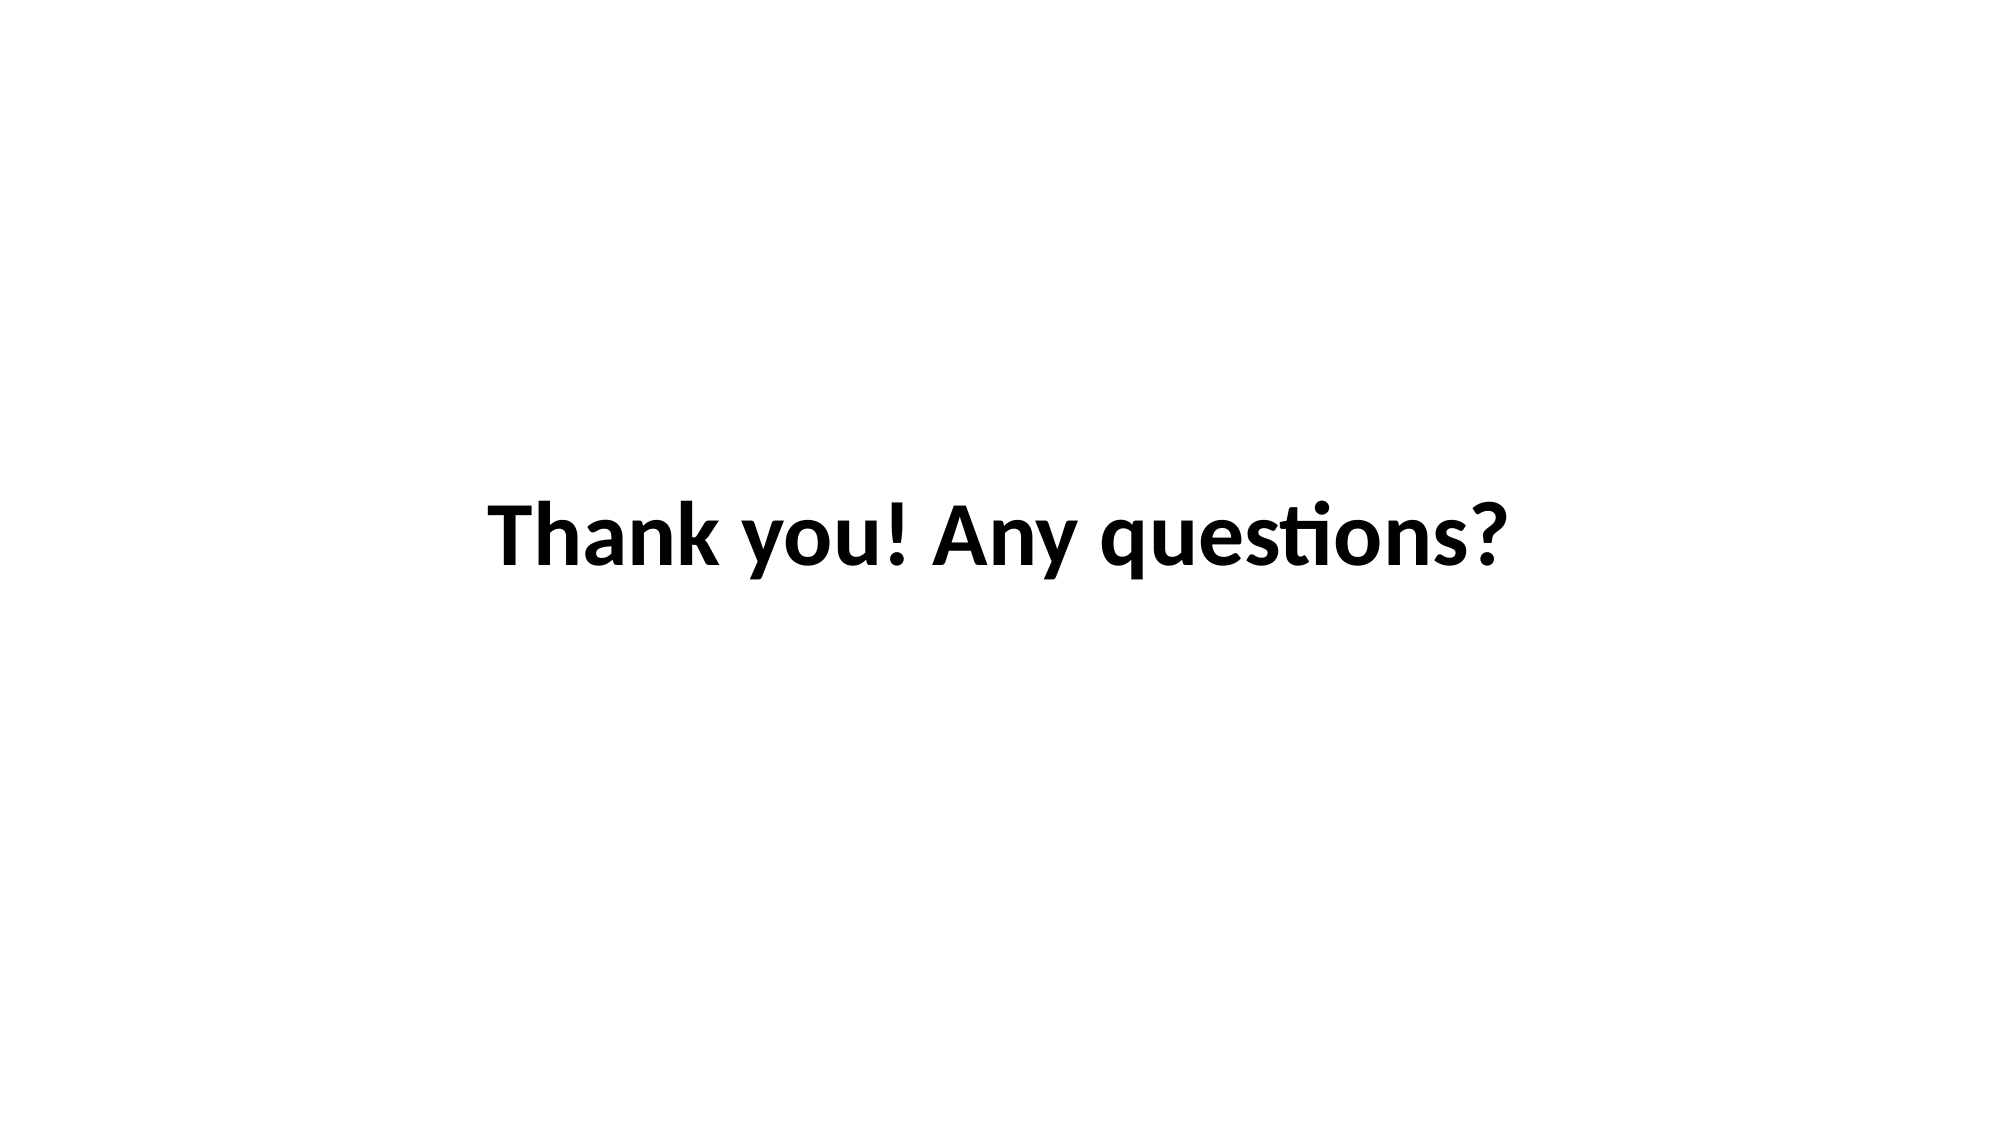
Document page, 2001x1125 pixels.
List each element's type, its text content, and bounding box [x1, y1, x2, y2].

title Thank you! Any questions? [137, 427, 1863, 645]
